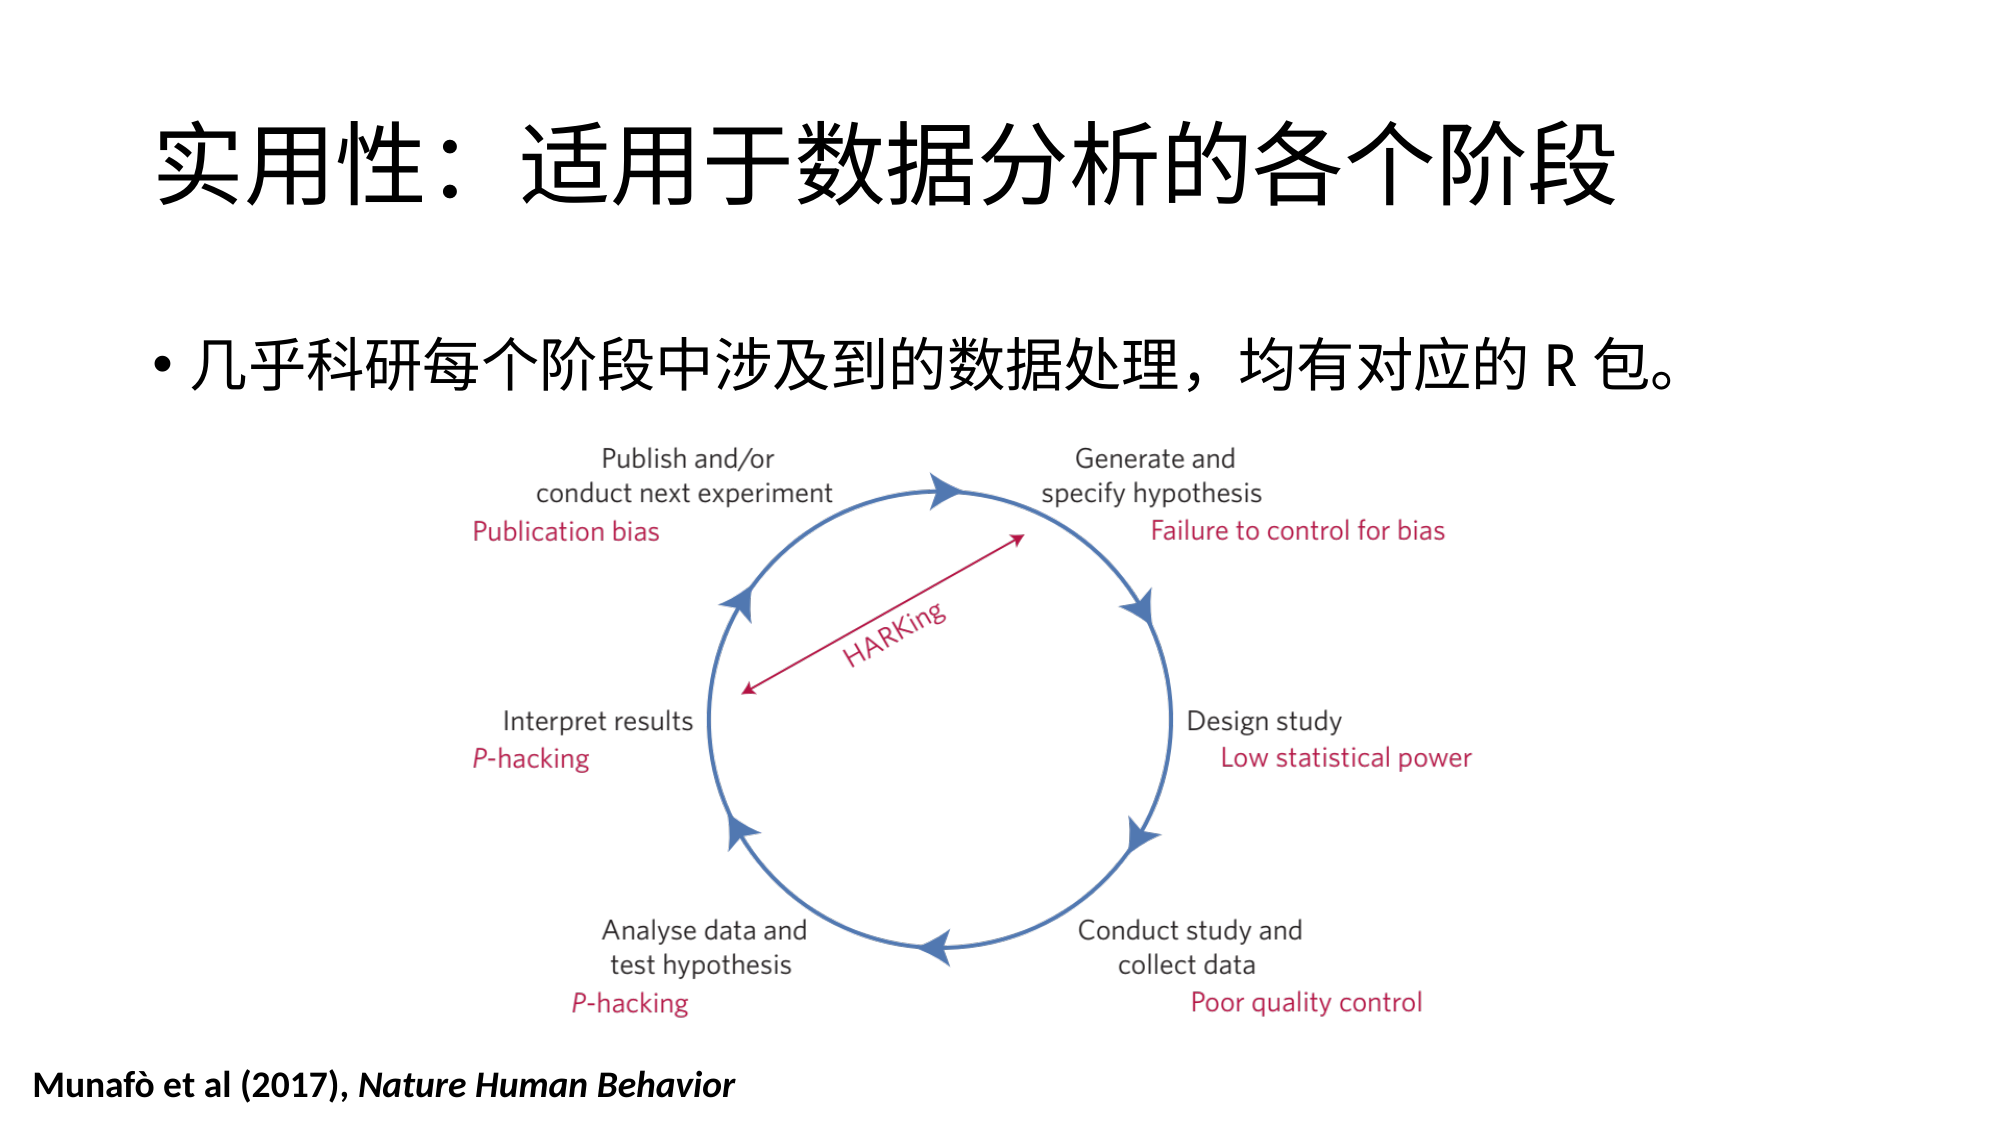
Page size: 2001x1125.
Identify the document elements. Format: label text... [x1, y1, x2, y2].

text_box Munafò et al (2017), Nature Human Behavior [17, 1052, 751, 1113]
picture [442, 398, 1487, 1053]
title 实用性：适用于数据分析的各个阶段 [137, 59, 1863, 278]
list 几乎科研每个阶段中涉及到的数据处理，均有对应的R包。 [137, 299, 1863, 1014]
